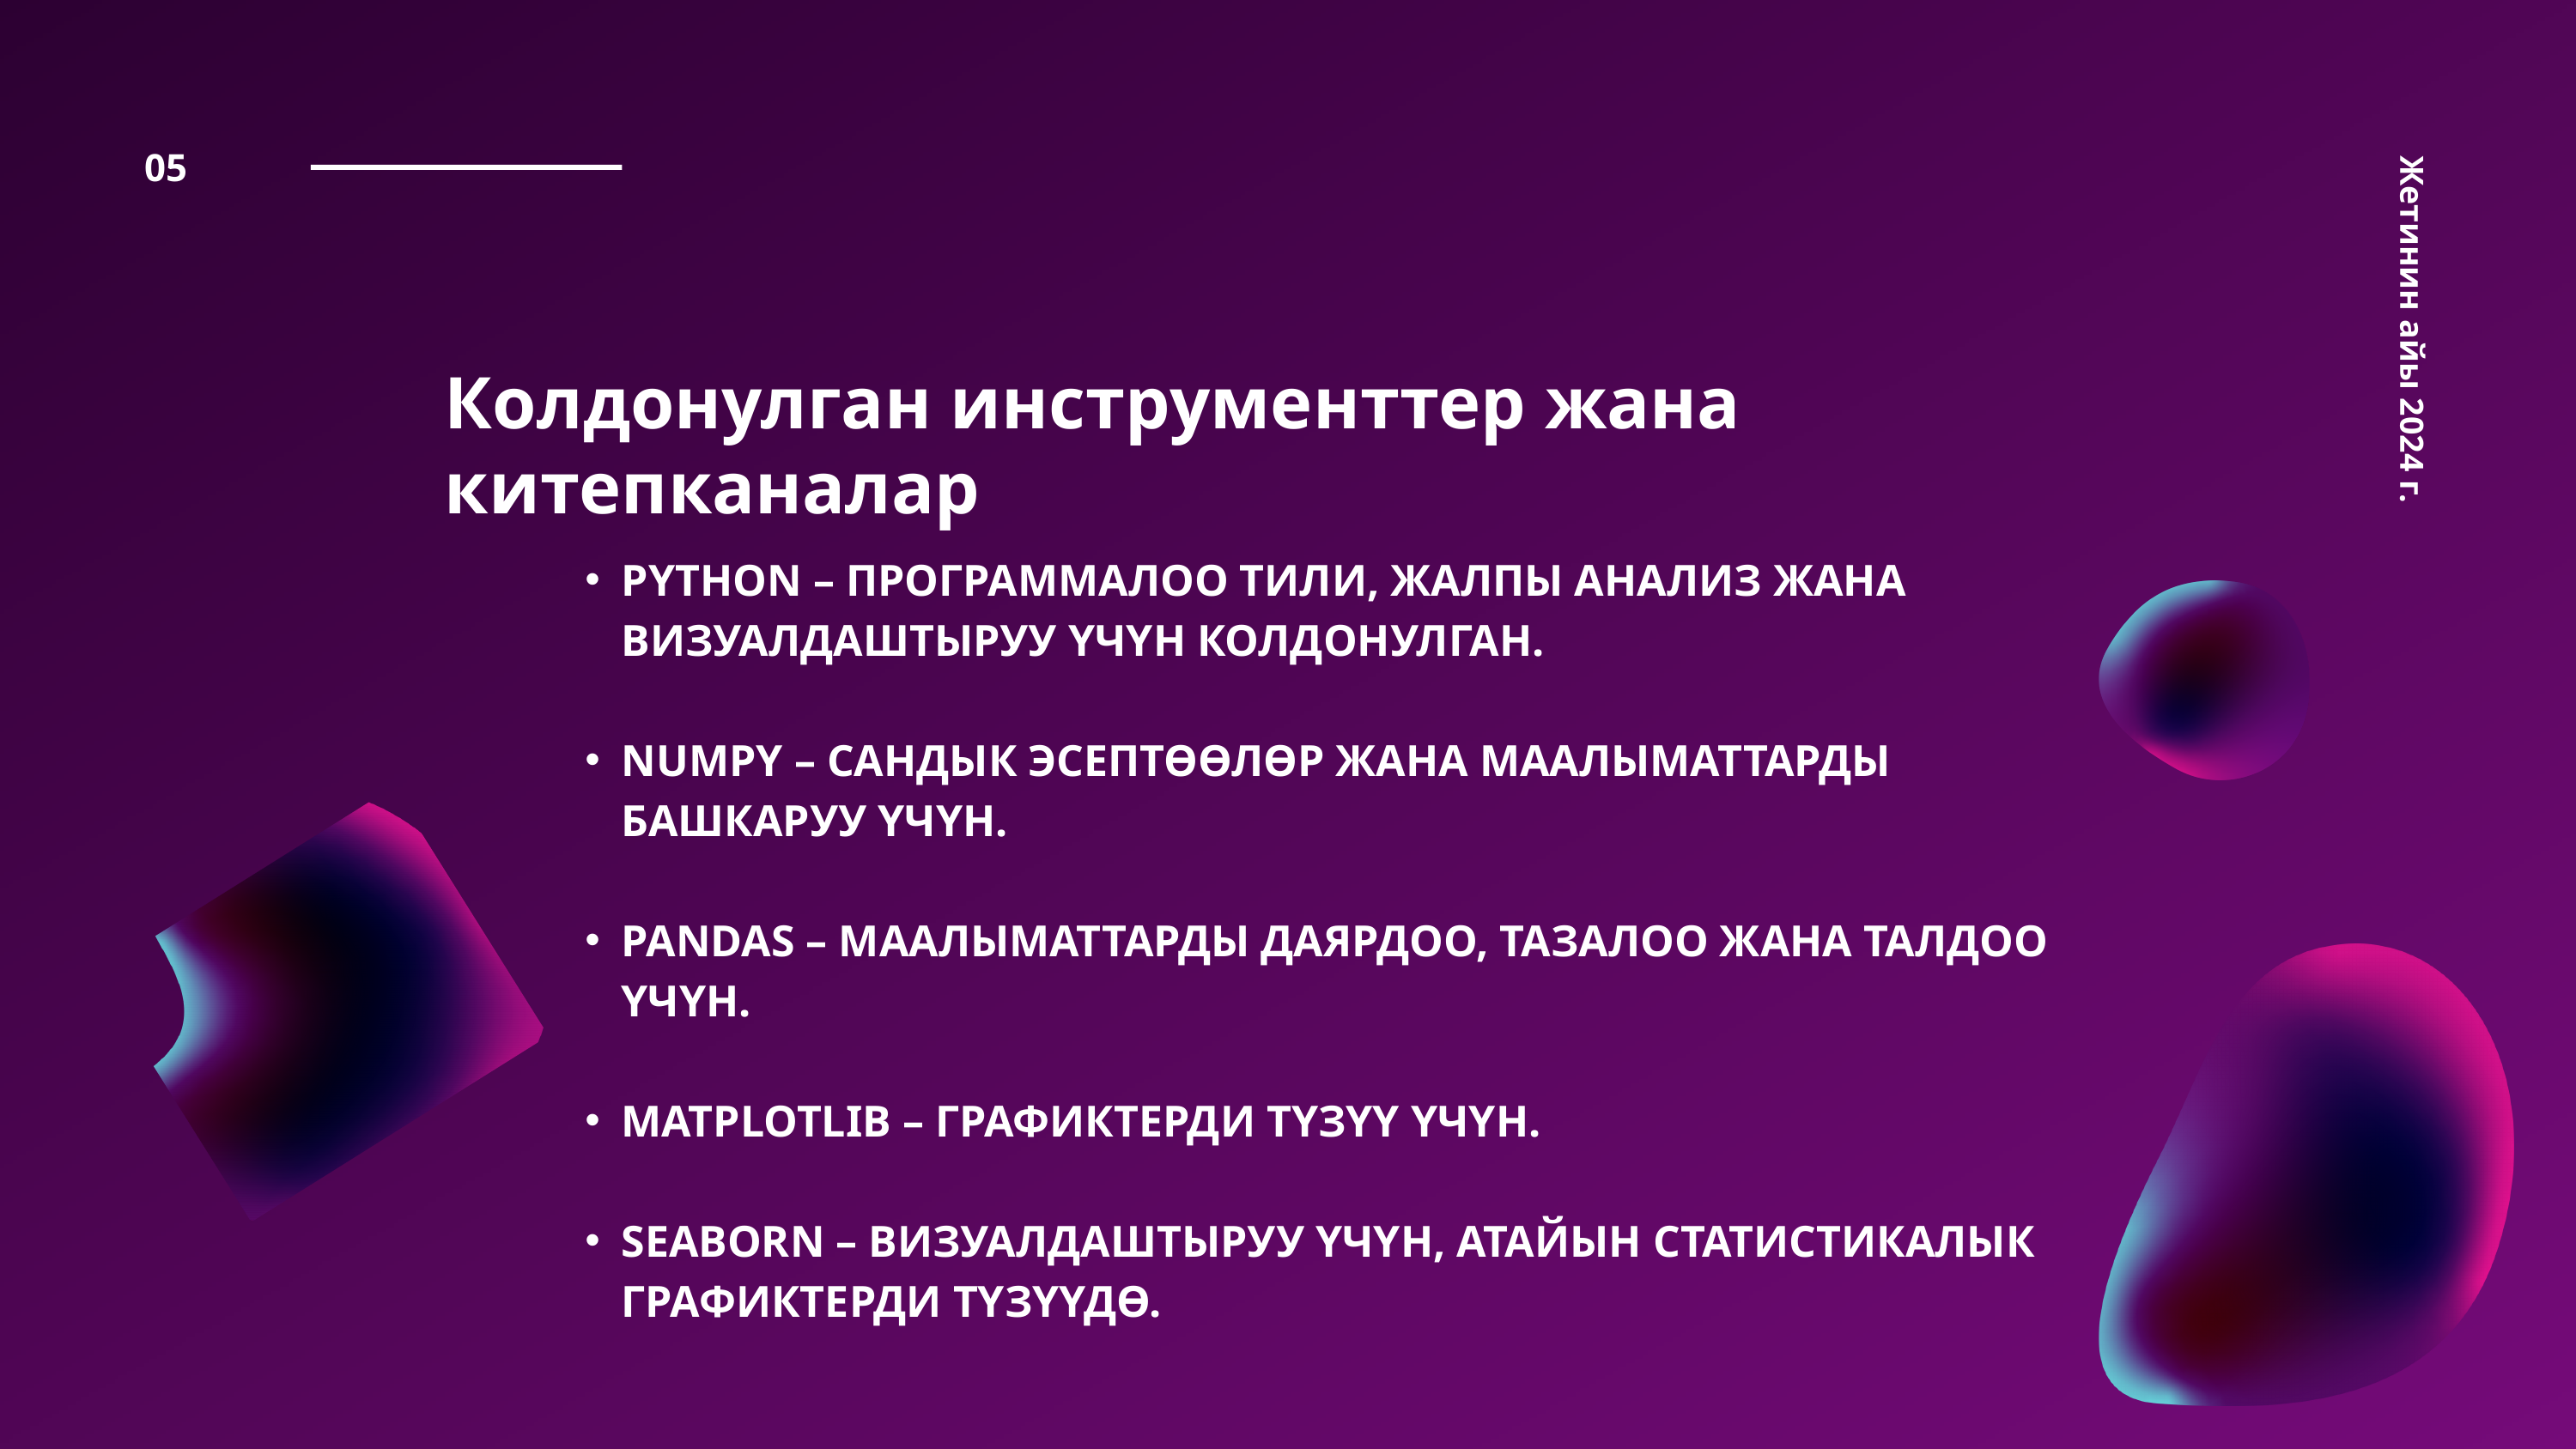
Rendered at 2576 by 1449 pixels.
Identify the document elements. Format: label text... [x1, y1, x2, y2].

text_box [95, 787, 549, 1222]
text_box [2099, 580, 2310, 780]
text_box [144, 144, 623, 191]
text_box [0, 0, 2576, 1449]
text_box Жетинин айы 2024 г. [2393, 147, 2433, 652]
text_box Колдонулган инструменттер жана китепканалар [444, 356, 2131, 529]
text_box PYTHON – ПРОГРАММАЛОО ТИЛИ, ЖАЛПЫ АНАЛИЗ ЖАНА ВИЗУАЛДАШТЫРУУ ҮЧҮН КОЛДОНУЛГАН. NUMPY – САНДЫК ЭСЕПТӨӨЛӨР ЖАНА МААЛЫМАТТАРДЫ БАШКАРУУ ҮЧҮН. PANDAS – МААЛЫМАТТАРДЫ ДАЯРДОО, ТАЗАЛОО ЖАНА ТАЛДОО ҮЧҮН. MATPLOTLIB – ГРАФИКТЕРДИ ТҮЗҮҮ ҮЧҮН. SEABORN – ВИЗУАЛДАШТЫРУУ ҮЧҮН, АТАЙЫН СТАТИСТИКАЛЫК ГРАФИКТЕРДИ ТҮЗҮҮДӨ. [548, 544, 2082, 1326]
text_box [2099, 943, 2514, 1406]
